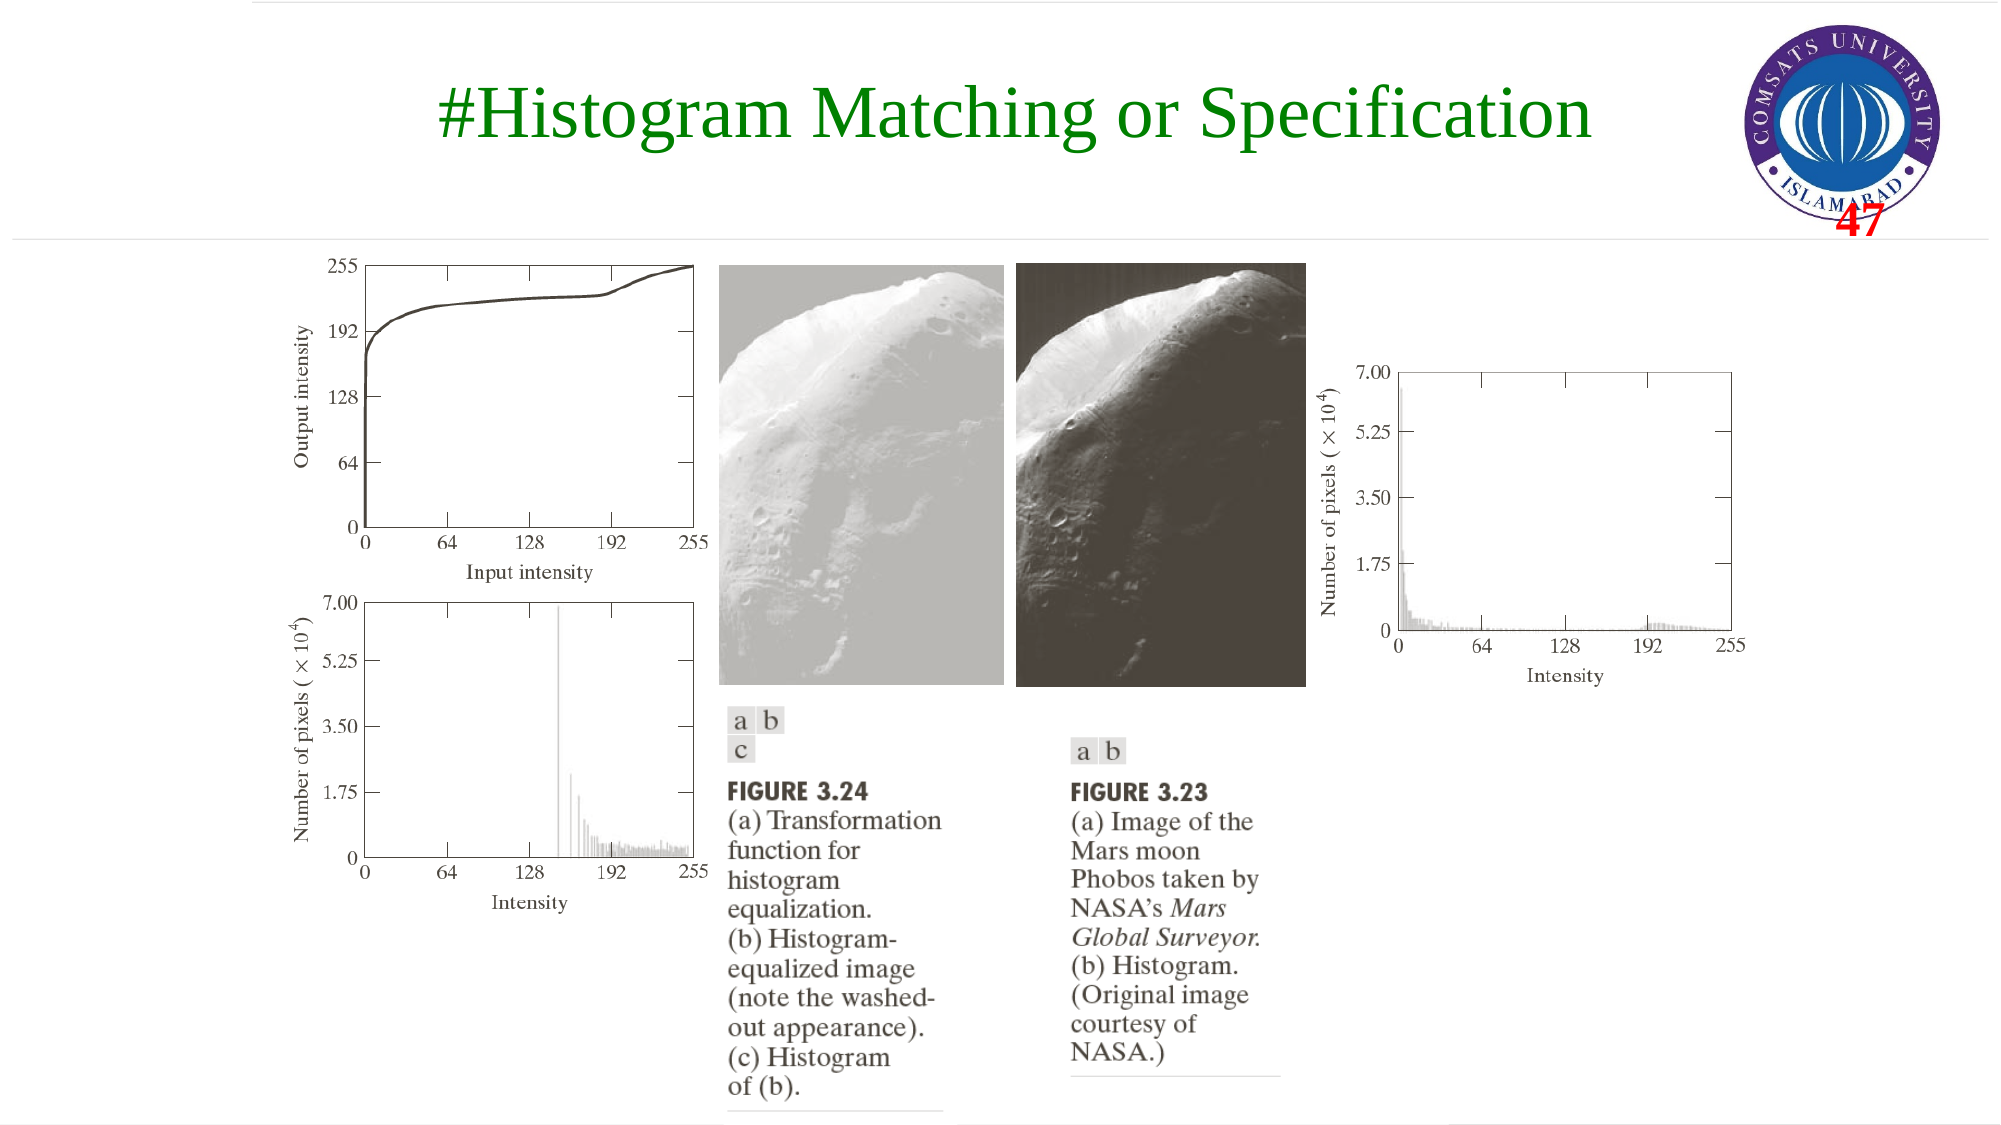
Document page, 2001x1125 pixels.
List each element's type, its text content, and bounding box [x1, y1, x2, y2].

picture [1730, 8, 1954, 237]
picture [1062, 733, 1295, 1091]
picture [282, 243, 1751, 1125]
text_box #Histogram Matching or Specification [381, 54, 1651, 160]
